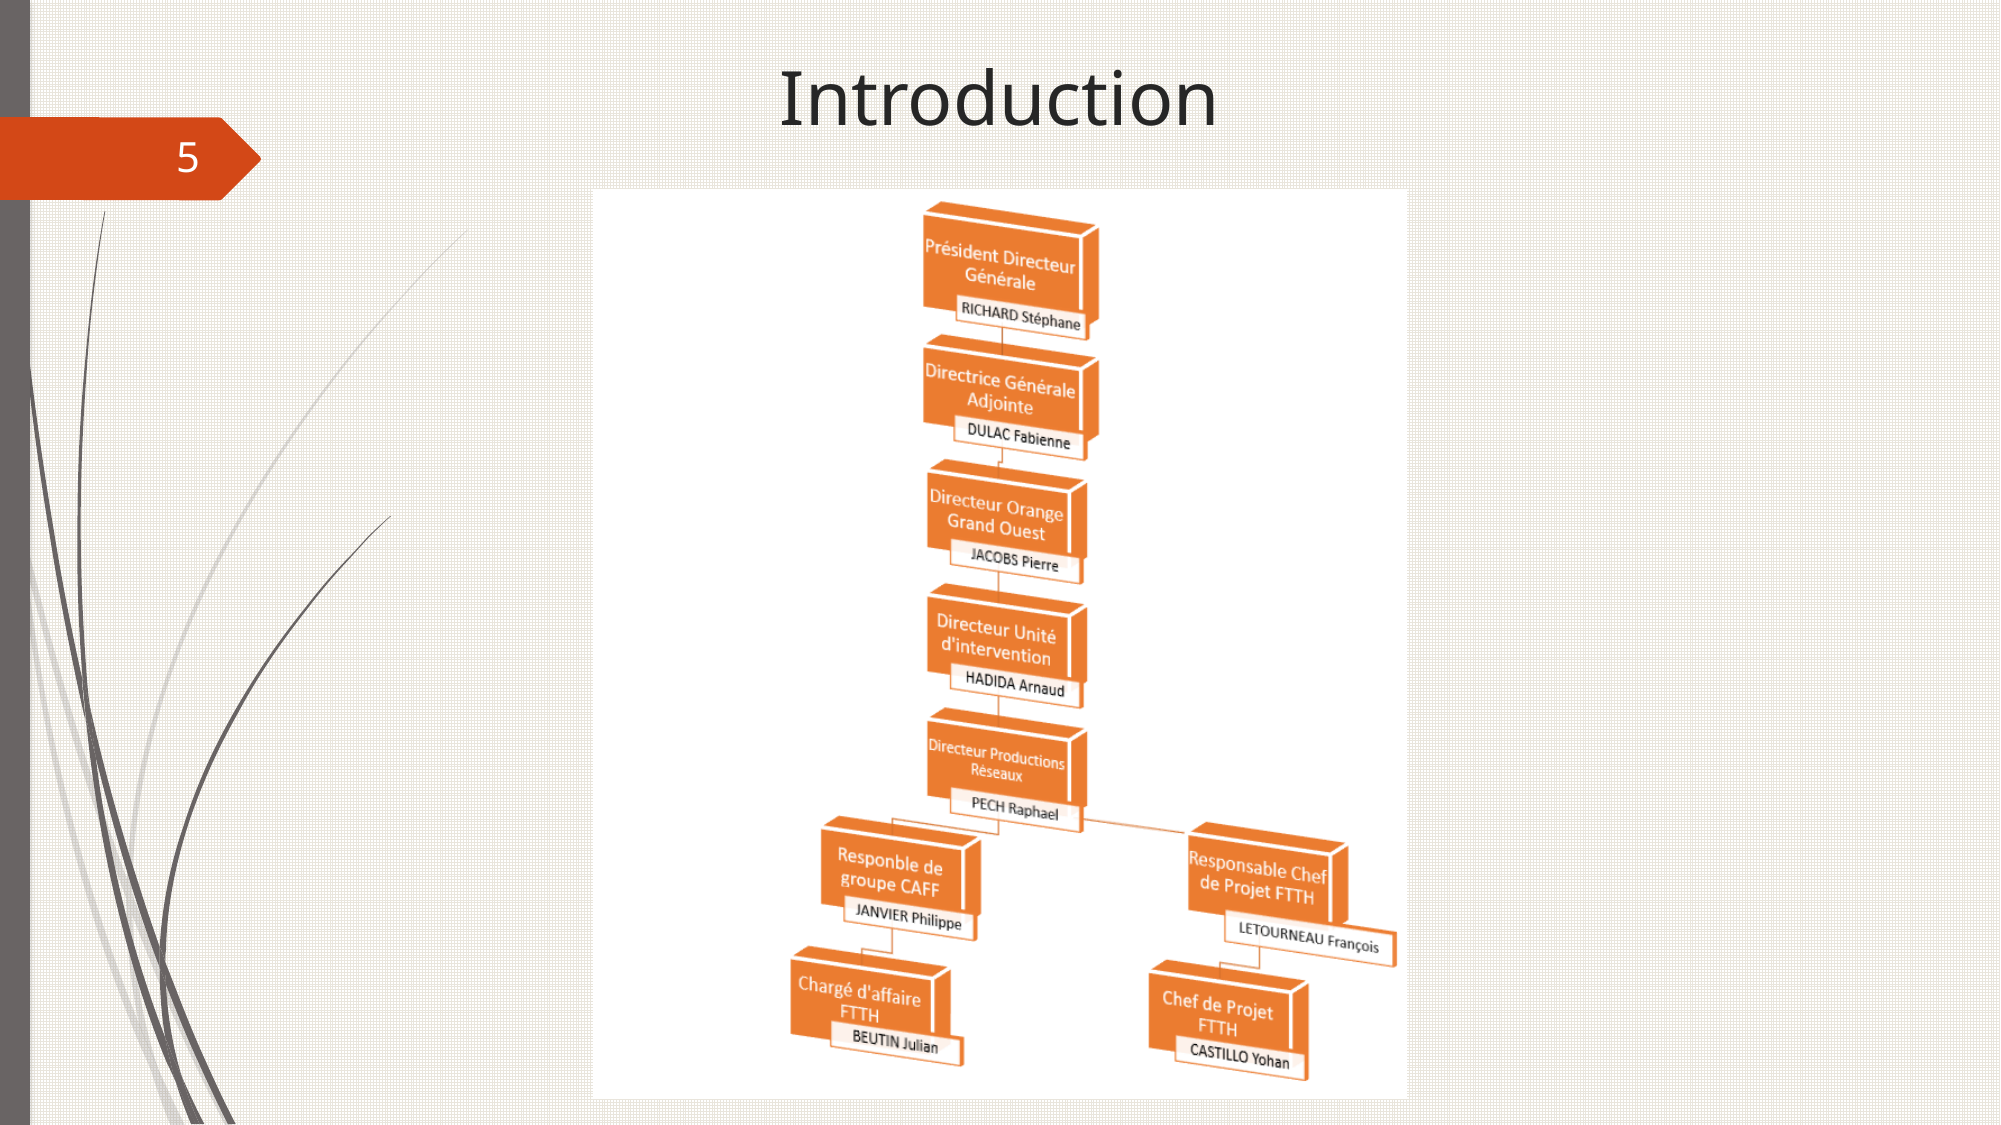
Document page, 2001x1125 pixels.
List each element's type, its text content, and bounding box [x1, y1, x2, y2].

picture [593, 188, 1407, 1100]
text_box Introduction [269, 42, 1731, 253]
slide_number 5 [87, 129, 216, 190]
